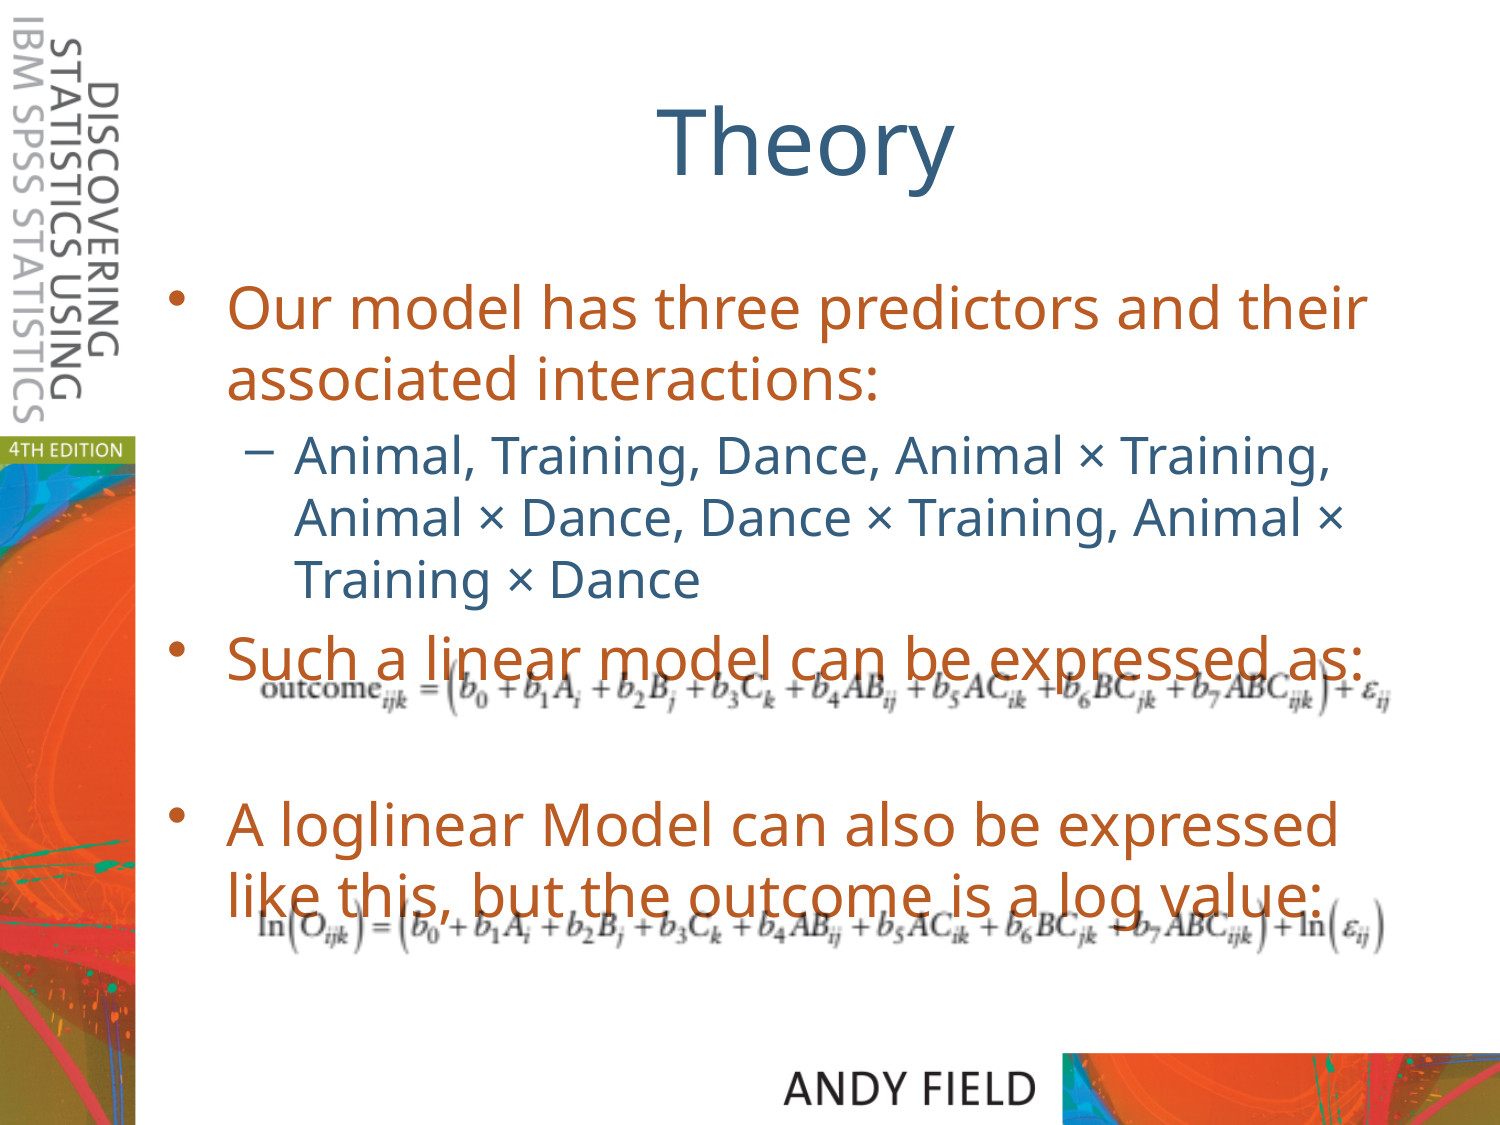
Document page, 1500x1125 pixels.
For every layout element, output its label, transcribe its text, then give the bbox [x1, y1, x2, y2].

title Theory [187, 45, 1425, 233]
picture [228, 647, 1394, 730]
list Our model has three predictors and their associated interactions: Animal, Training, Dance, Animal × Training, Animal × Dance, Dance × Training, Animal × Training × Dance Such a linear model can be expressed as: A loglinear Model can also be expressed like this, but the outcome is a log value: [152, 262, 1425, 950]
picture [226, 891, 1393, 983]
